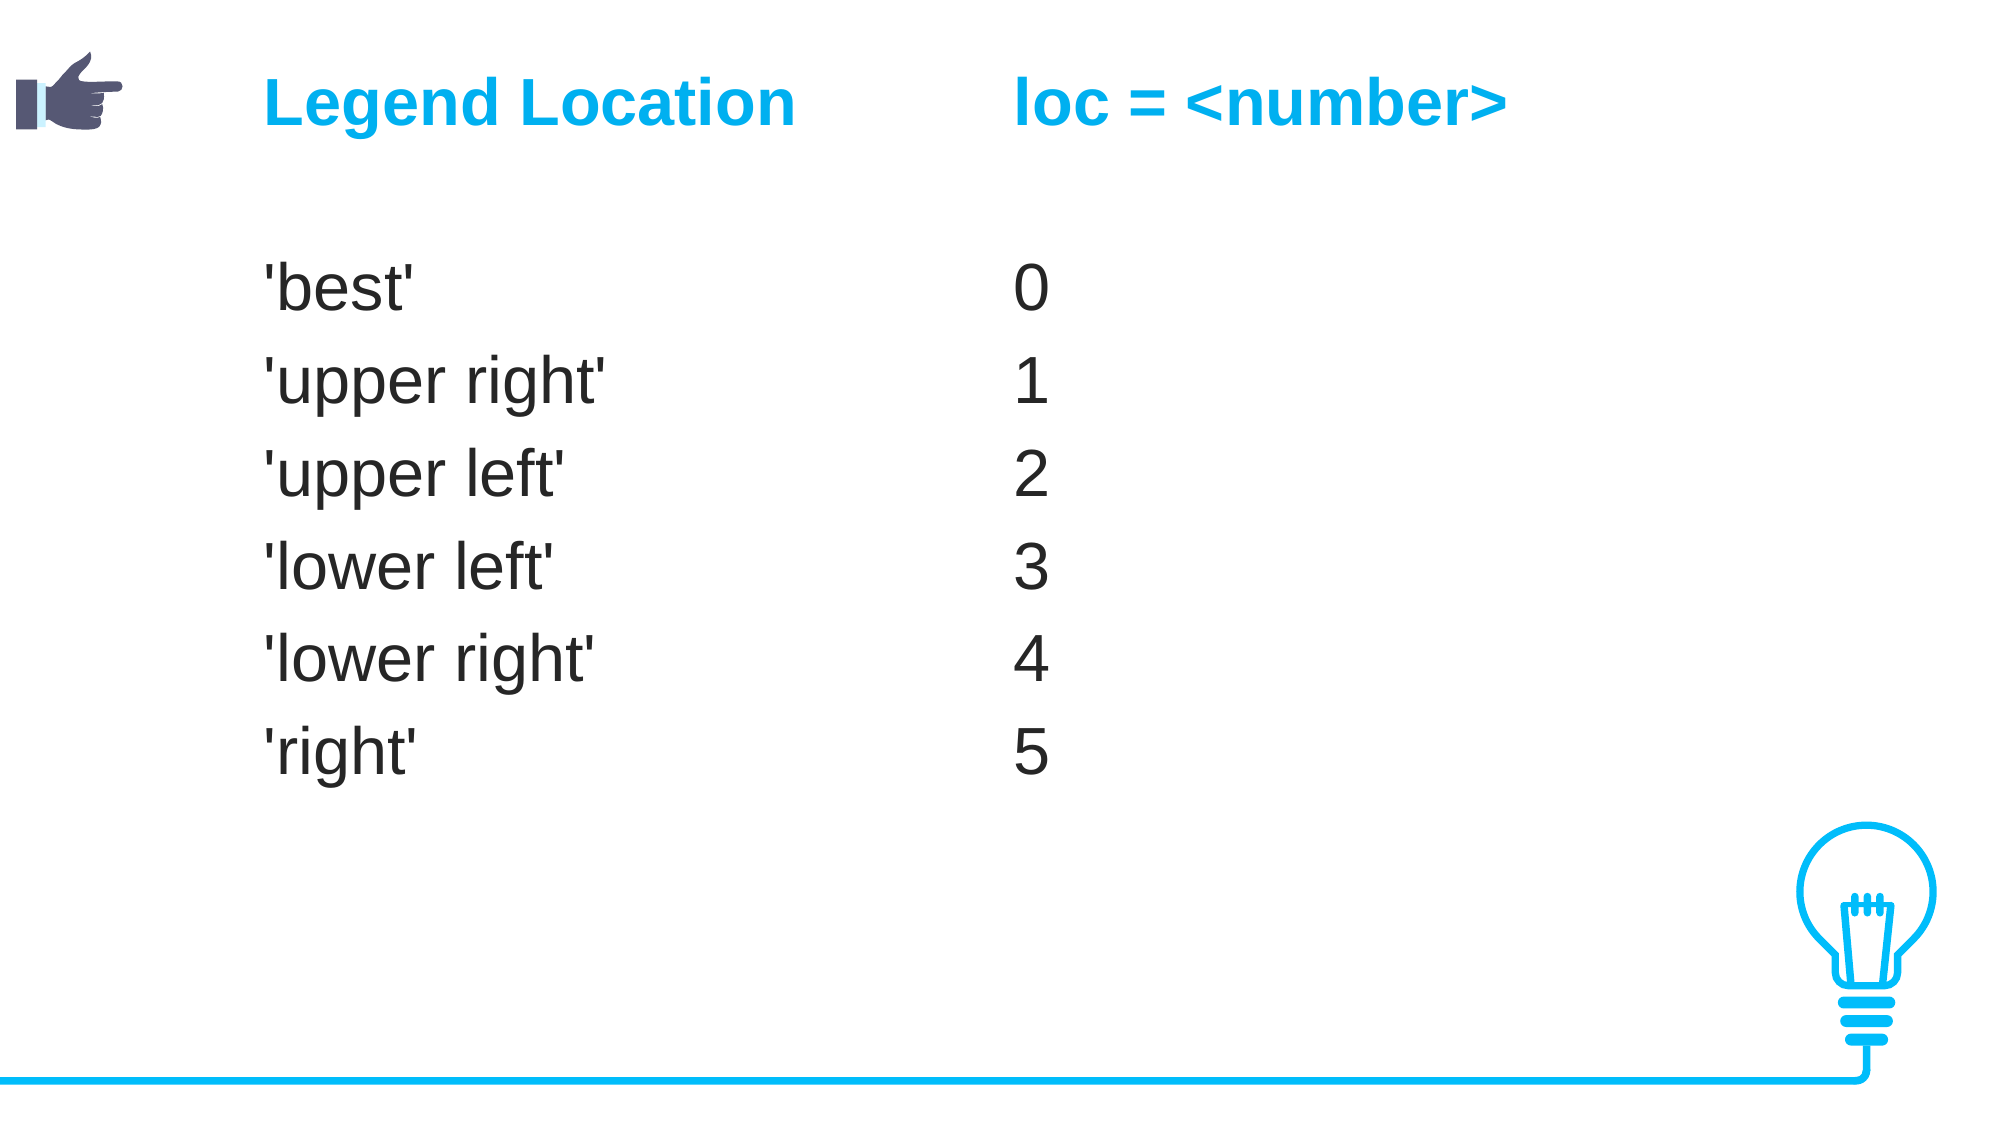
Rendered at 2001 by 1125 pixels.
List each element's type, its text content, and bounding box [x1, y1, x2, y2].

list Legend Location loc = <number> 'best' 0 'upper right' 1 'upper left' 2 'lower left' 3 'lower right' 4 'right' 5 [249, 55, 1976, 987]
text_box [16, 51, 123, 130]
